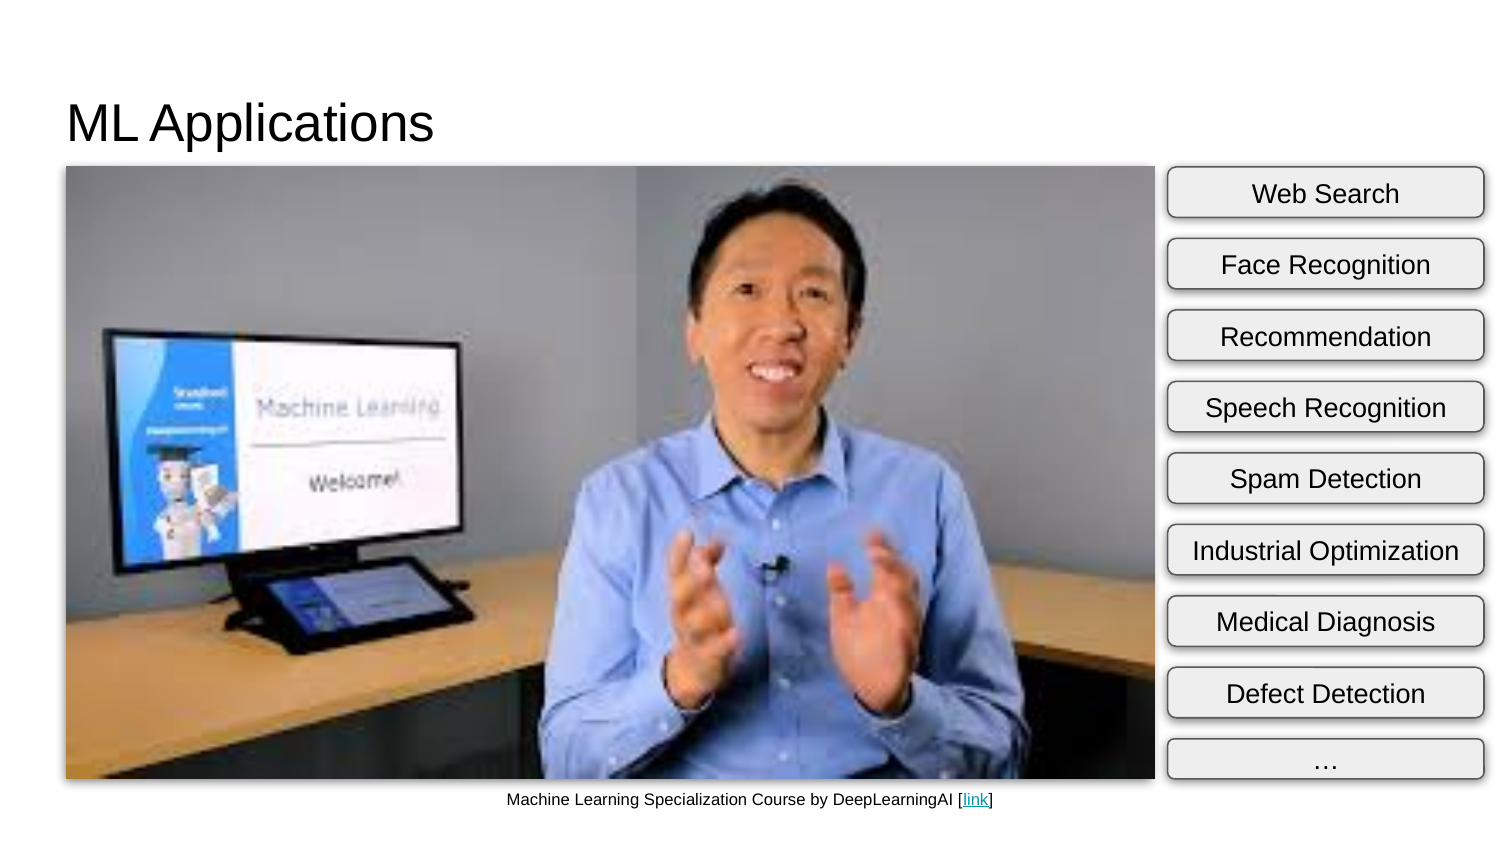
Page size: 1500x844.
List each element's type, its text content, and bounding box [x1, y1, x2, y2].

text_box Web Search [1167, 166, 1484, 218]
text_box Industrial Optimization [1167, 524, 1484, 575]
picture [66, 166, 1155, 780]
text_box … [1167, 738, 1484, 779]
title ML Applications [51, 72, 1449, 167]
text_box Spam Detection [1167, 452, 1484, 504]
text_box Speech Recognition [1167, 381, 1484, 432]
text_box Medical Diagnosis [1167, 595, 1484, 647]
text_box Machine Learning Specialization Course by DeepLearningAI [link] [387, 787, 1112, 819]
text_box Face Recognition [1167, 238, 1484, 289]
text_box Recommendation [1167, 309, 1484, 361]
text_box Defect Detection [1167, 667, 1484, 718]
